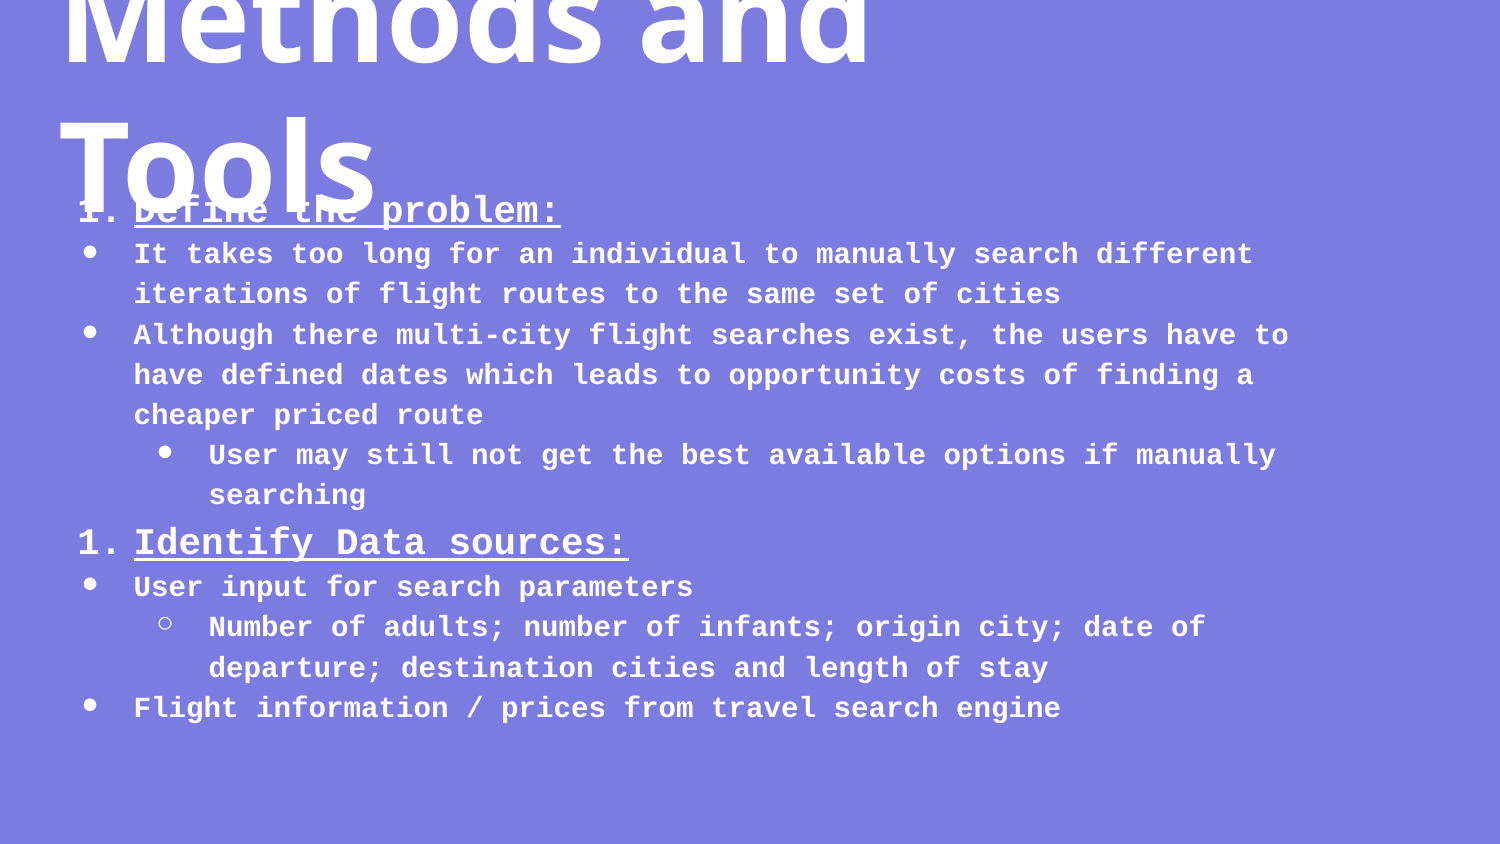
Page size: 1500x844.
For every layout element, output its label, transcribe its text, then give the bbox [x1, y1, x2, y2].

title Methods and Tools [43, 0, 966, 162]
subtitle Define the problem: It takes too long for an individual to manually search different iterations of flight routes to the same set of cities Although there multi-city flight searches exist, the users have to have defined dates which leads to opportunity costs of finding a cheaper priced route User may still not get the best available options if manually searching Identify Data sources: User input for search parameters Number of adults; number of infants; origin city; date of departure; destination cities and length of stay Flight information / prices from travel search engine [43, 162, 1426, 752]
